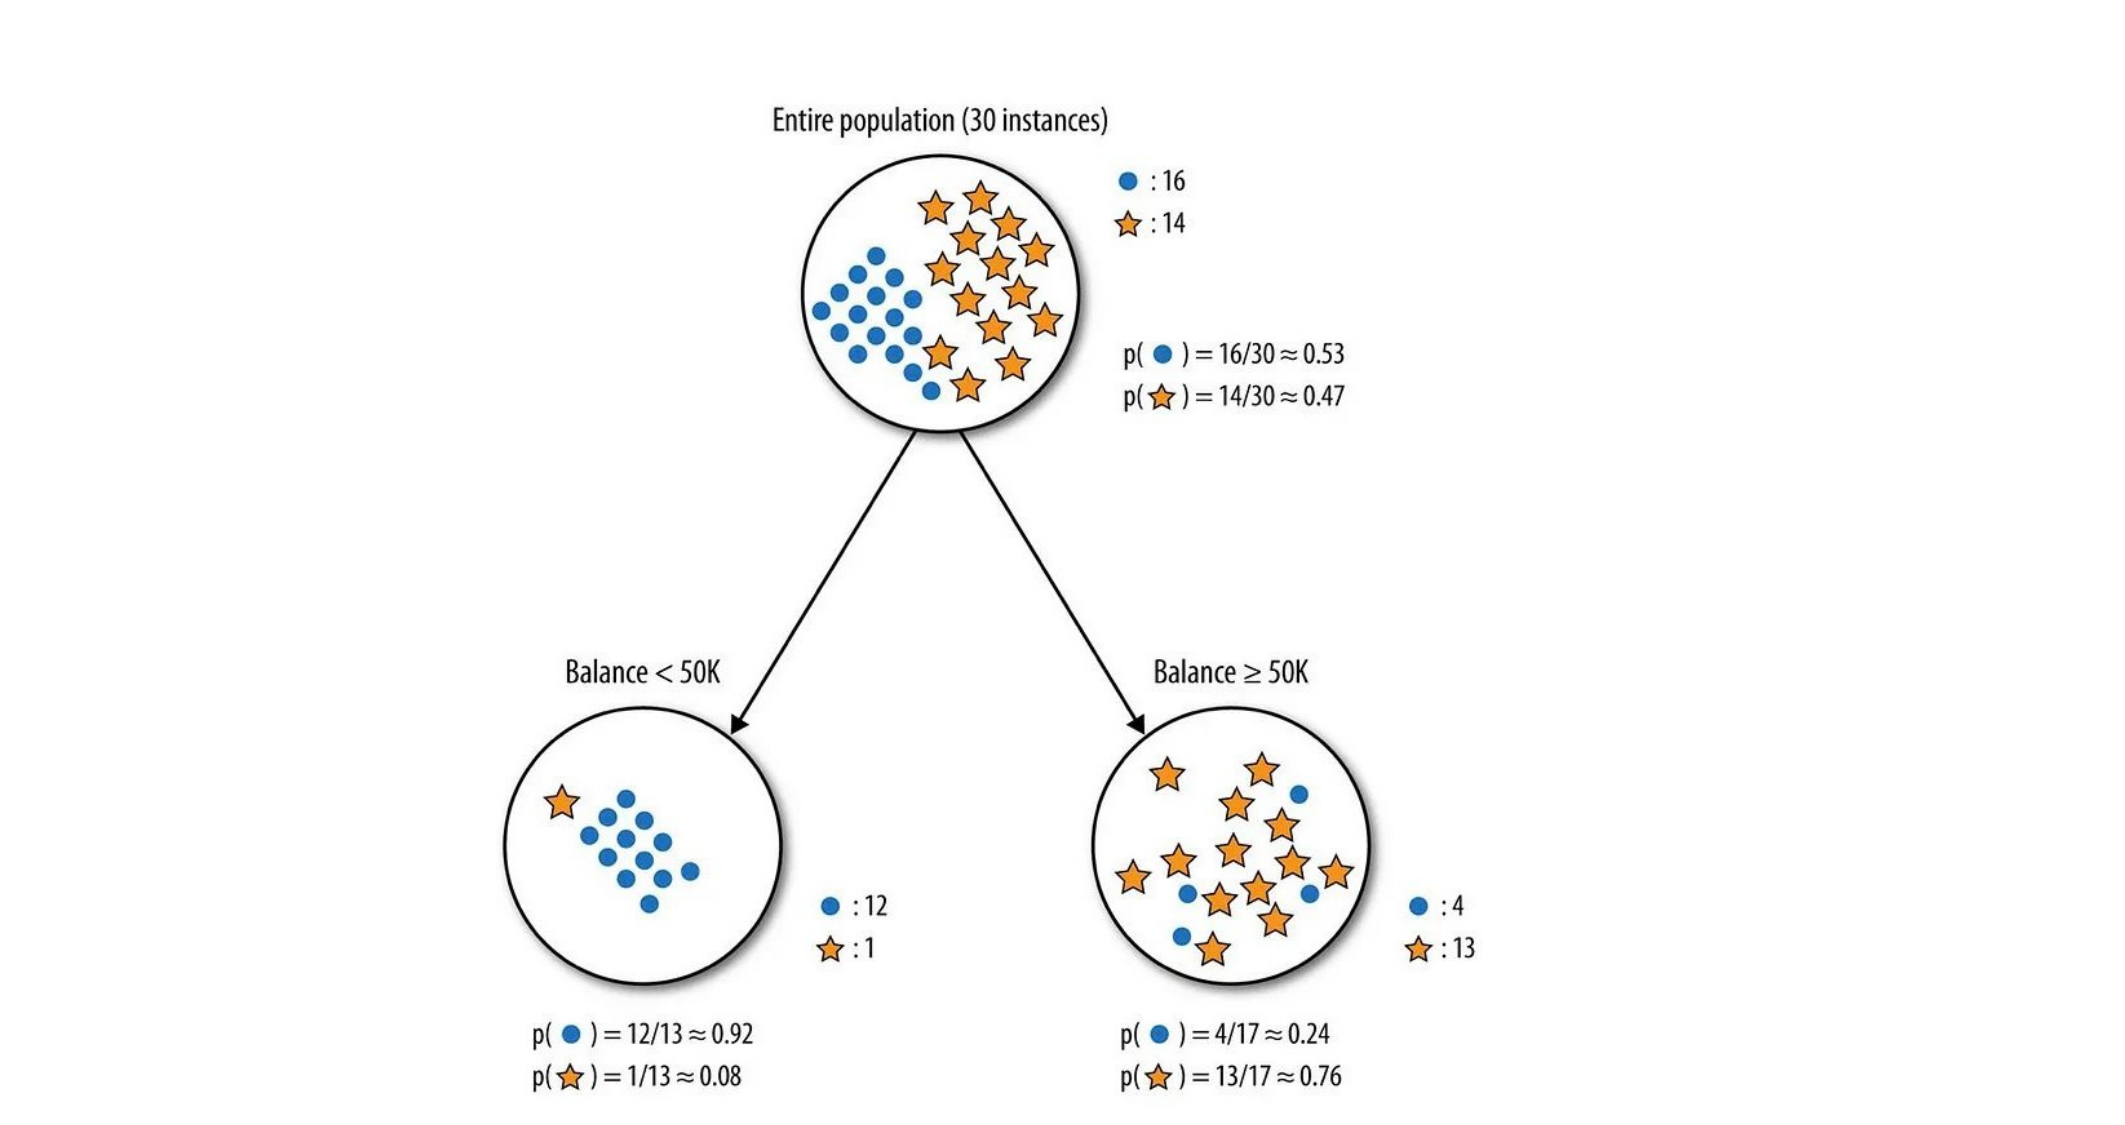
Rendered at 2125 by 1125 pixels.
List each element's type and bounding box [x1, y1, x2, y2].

picture [495, 93, 1483, 1106]
